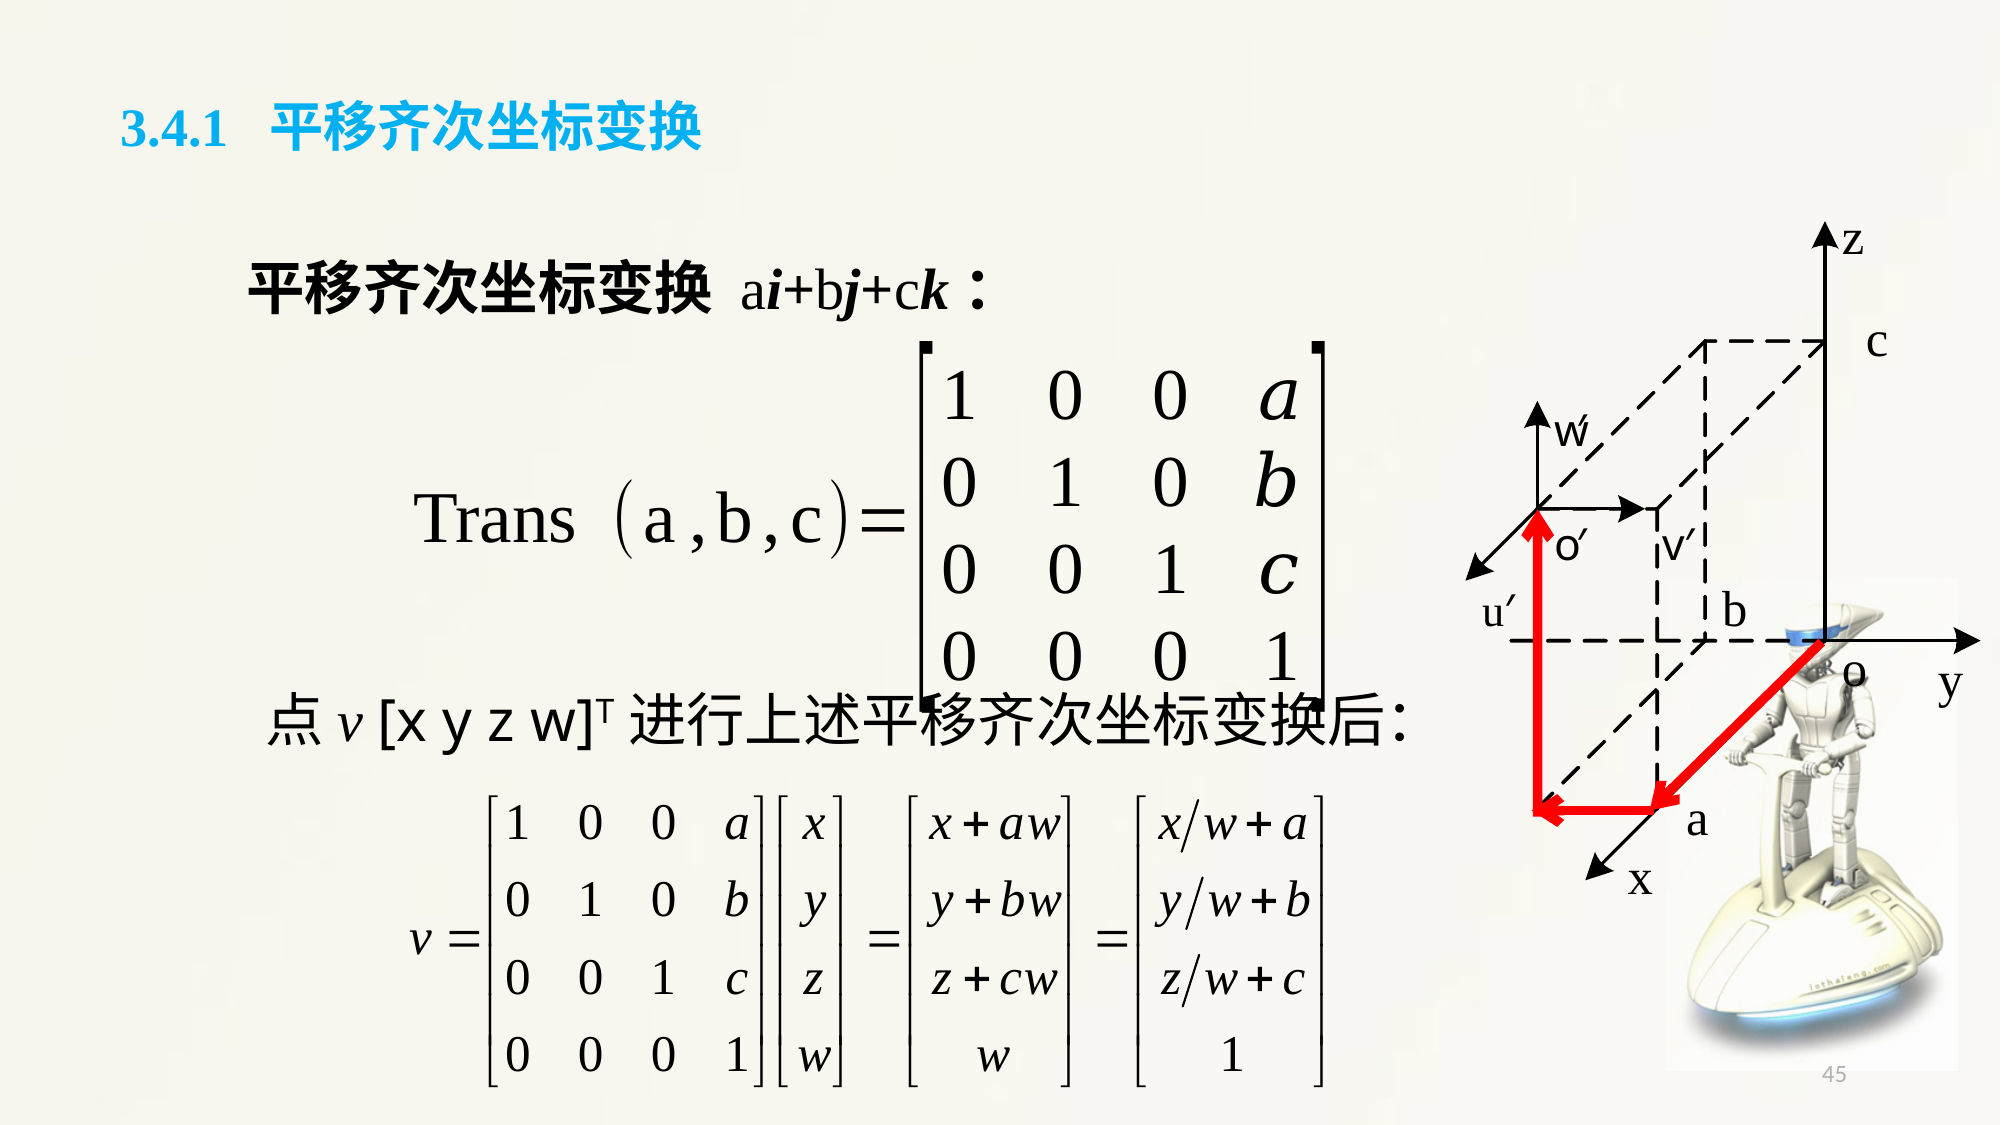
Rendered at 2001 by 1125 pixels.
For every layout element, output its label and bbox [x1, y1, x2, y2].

text_box [1460, 196, 1986, 916]
text_box [1649, 641, 1822, 811]
text_box [0, 0, 2000, 1125]
text_box [401, 786, 1342, 1097]
